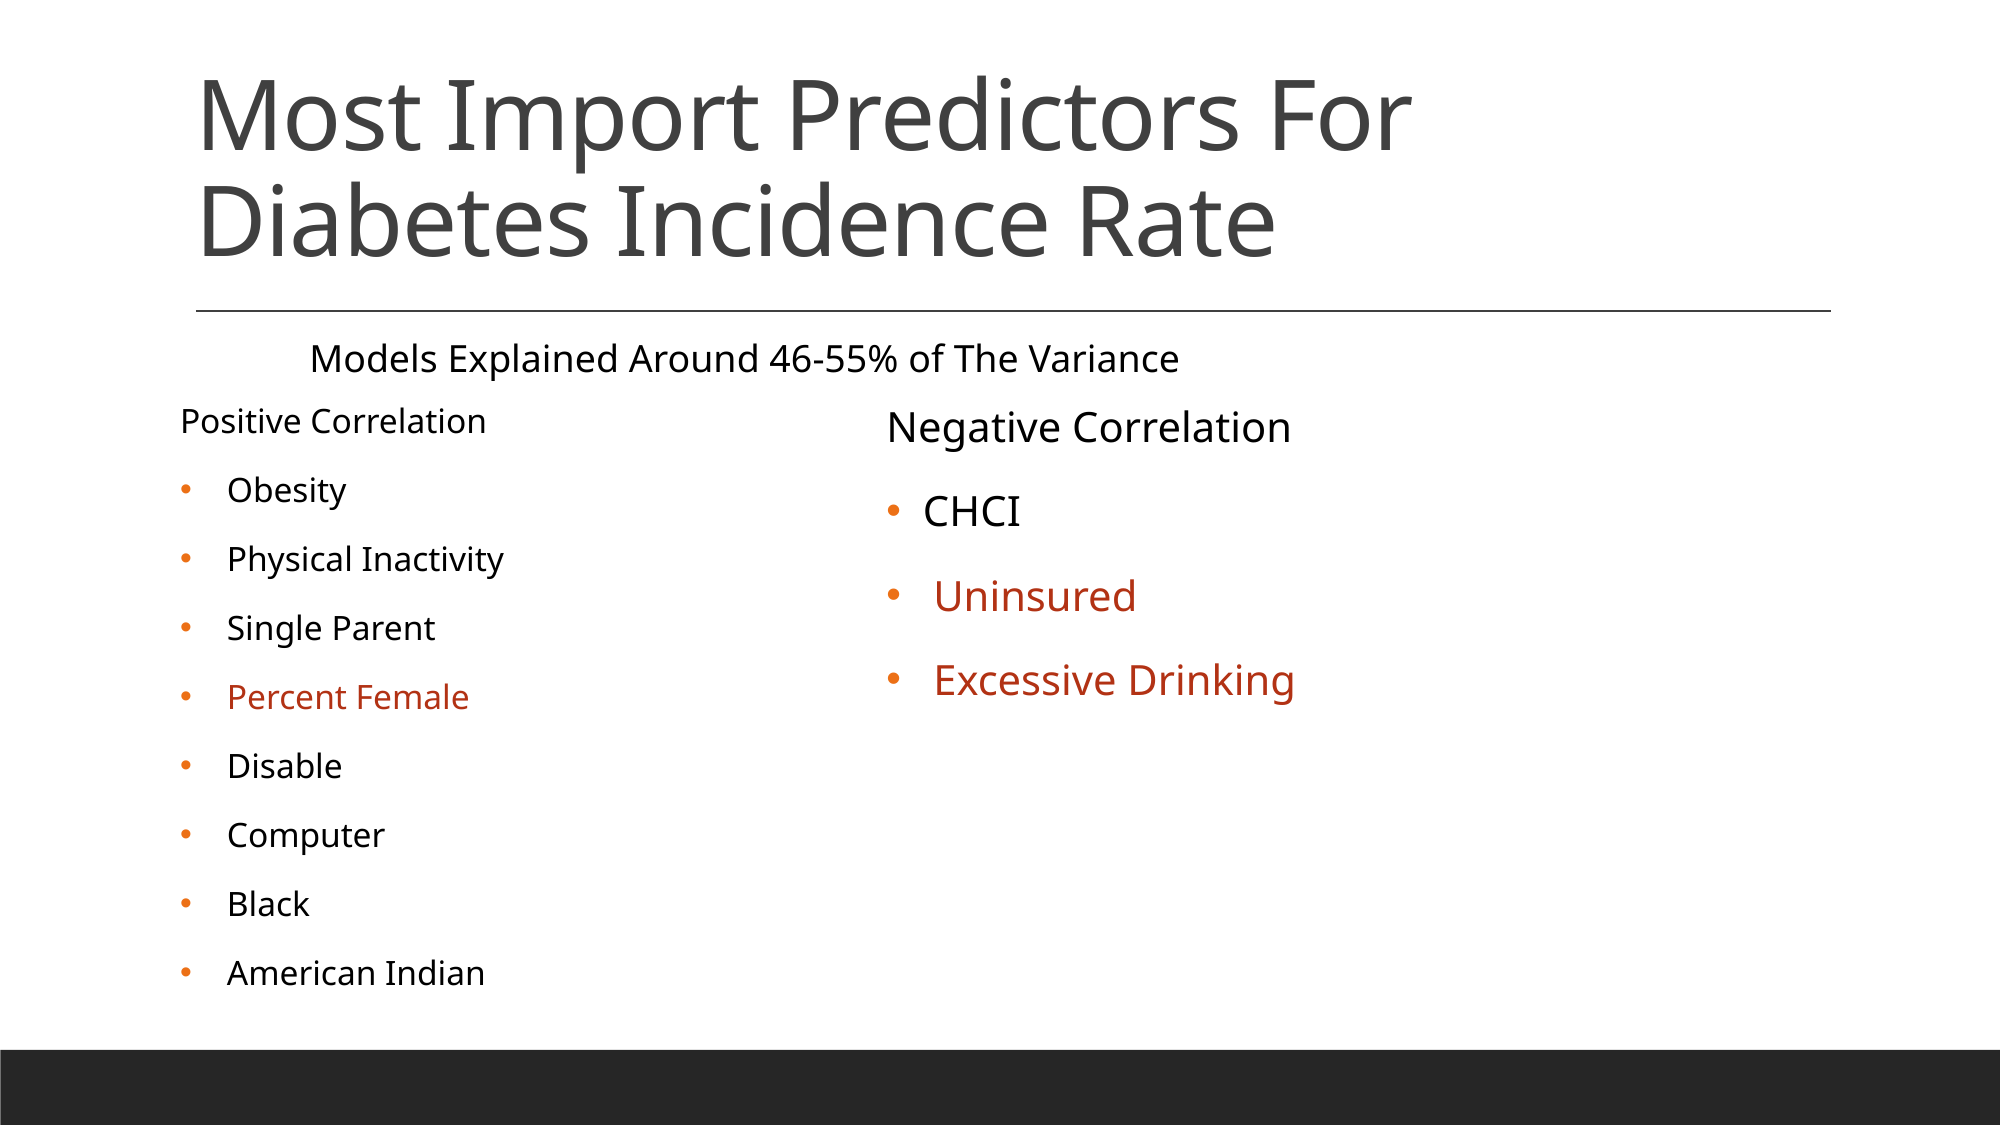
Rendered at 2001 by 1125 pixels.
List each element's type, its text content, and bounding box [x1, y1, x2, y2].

text_box Negative Correlation CHCI Uninsured Excessive Drinking [886, 388, 1354, 1006]
title Most Import Predictors For Diabetes Incidence Rate [180, 47, 1830, 285]
list Positive Correlation Obesity Physical Inactivity Single Parent Percent Female Disable Computer Black American Indian [180, 388, 647, 1006]
text_box Models Explained Around 46-55% of The Variance [294, 327, 1520, 388]
